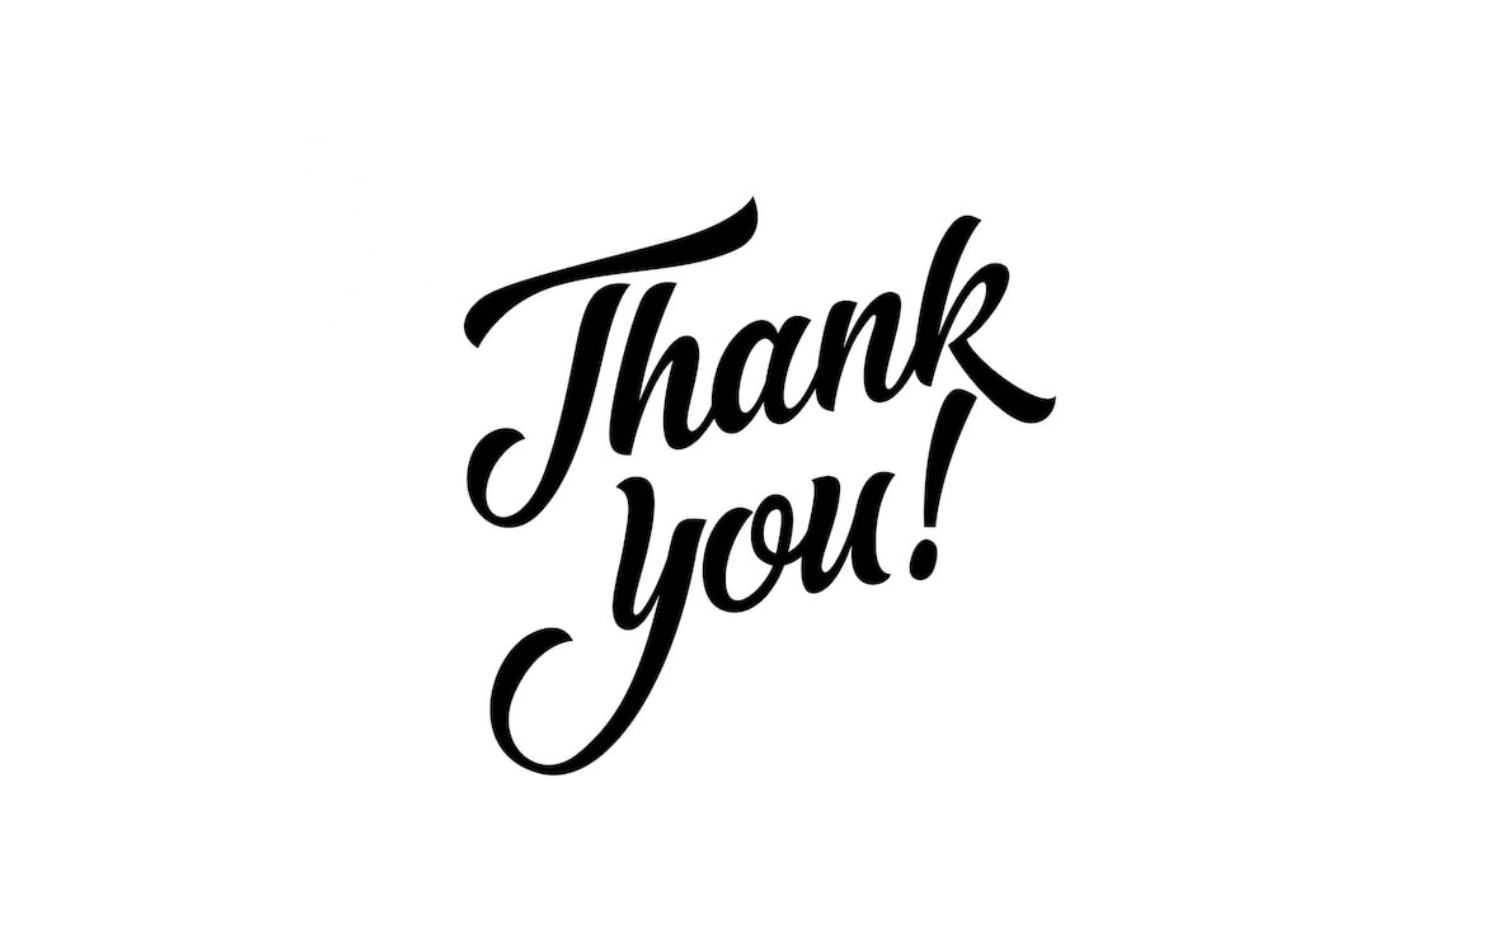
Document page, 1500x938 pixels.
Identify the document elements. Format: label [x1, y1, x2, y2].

picture [280, 136, 1220, 802]
